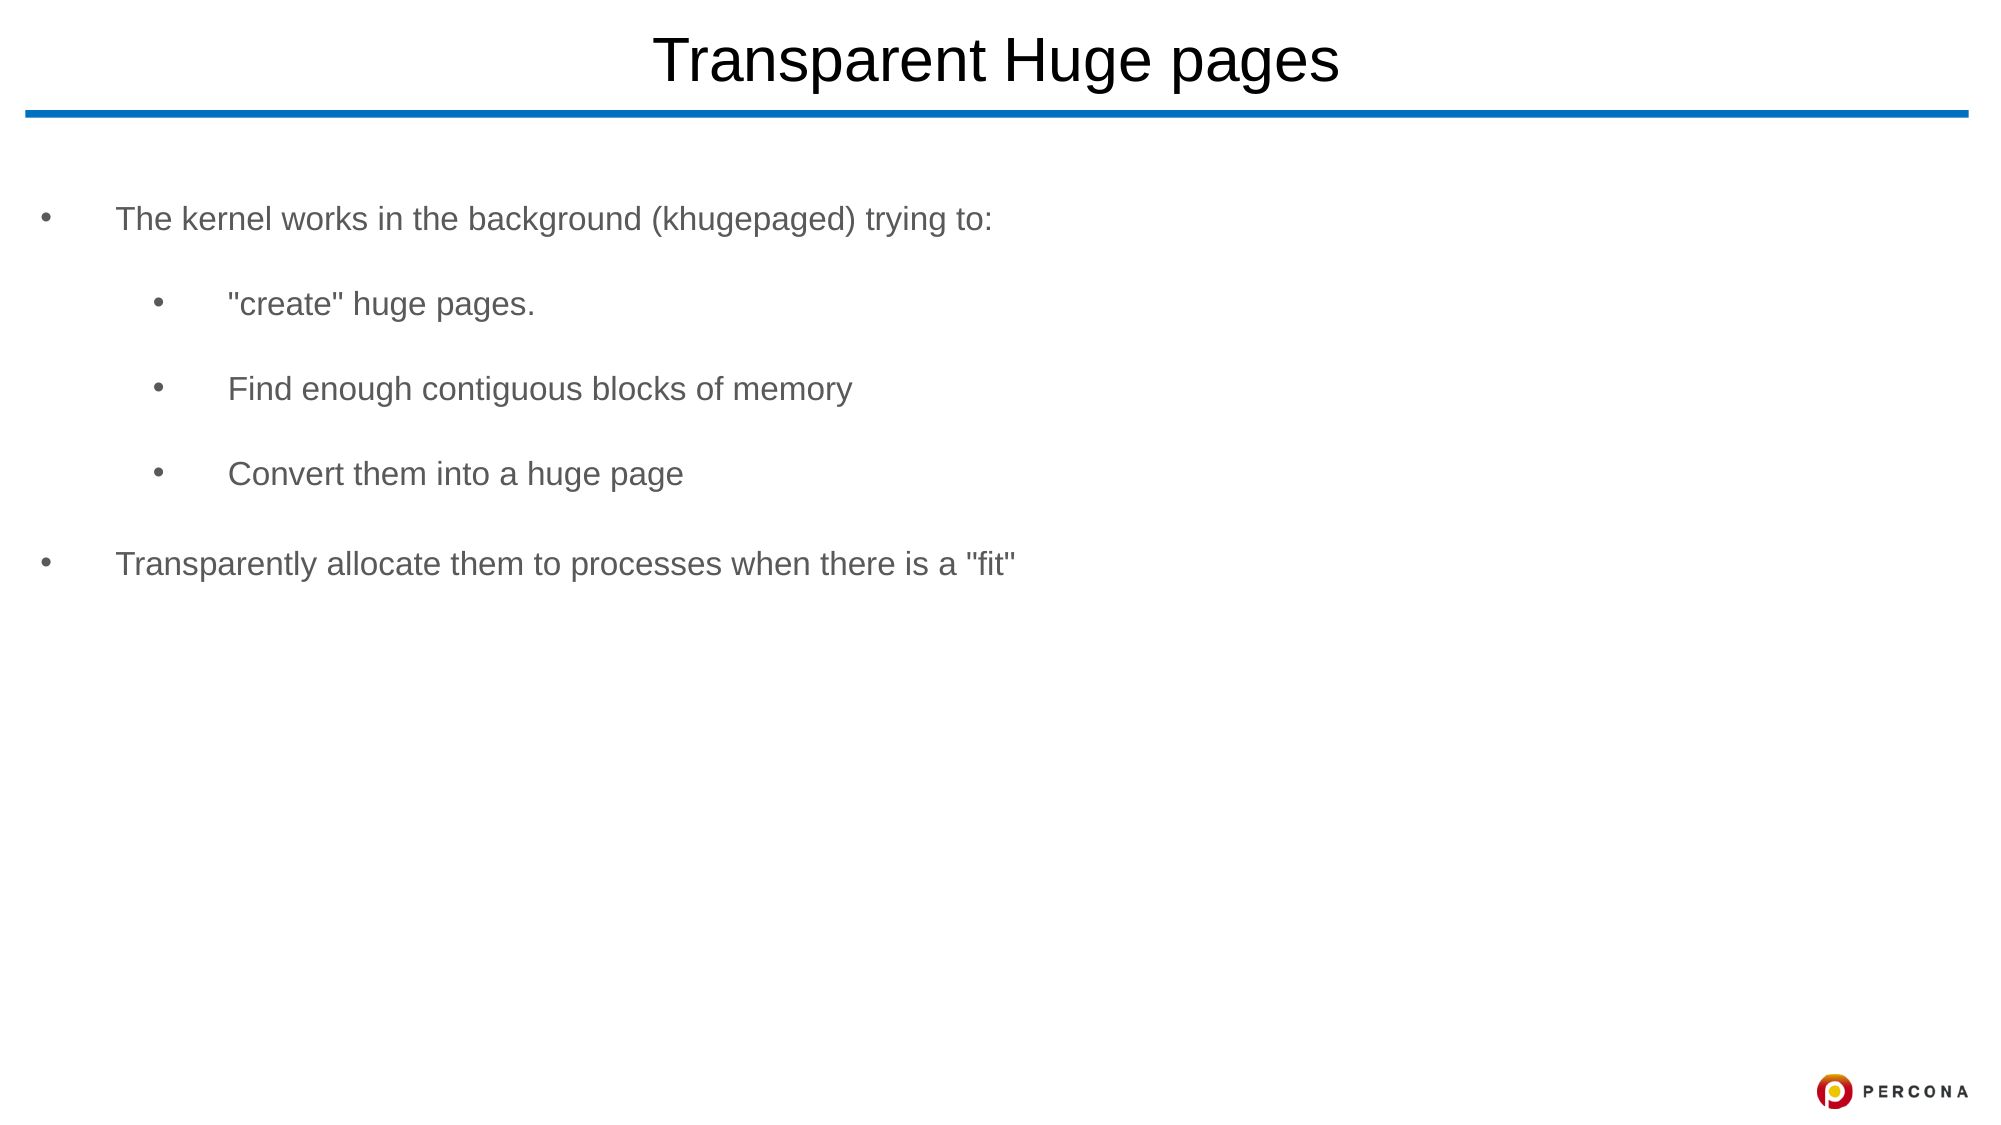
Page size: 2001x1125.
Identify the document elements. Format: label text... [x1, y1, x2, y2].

picture [1799, 1059, 2000, 1122]
list The kernel works in the background (khugepaged) trying to: "create" huge pages. Find enough contiguous blocks of memory Convert them into a huge page Transparently allocate them to processes when there is a "fit" [25, 149, 1969, 1035]
title Transparent Huge pages [25, 22, 1969, 101]
